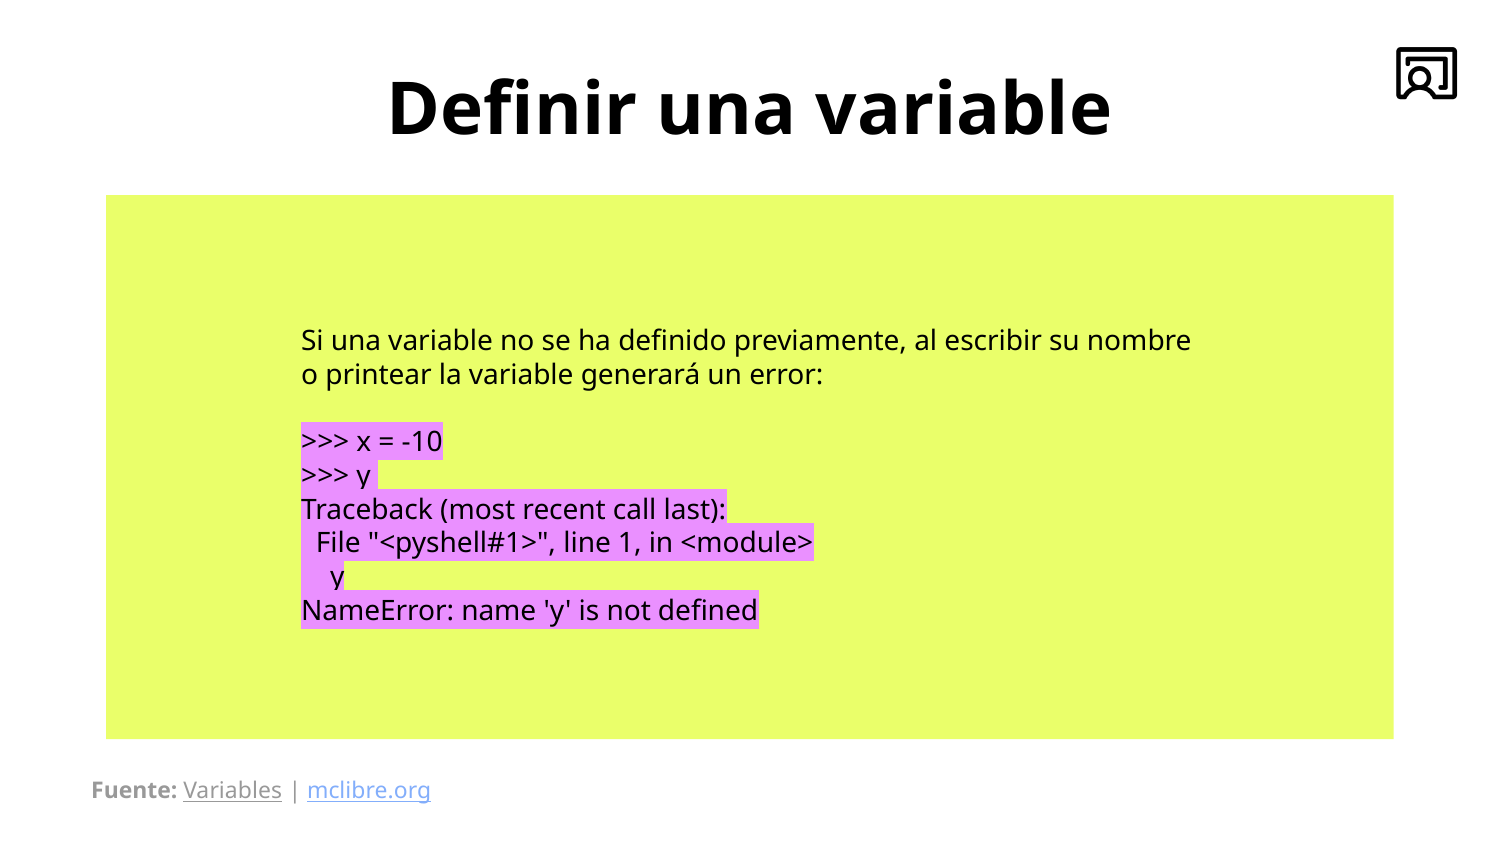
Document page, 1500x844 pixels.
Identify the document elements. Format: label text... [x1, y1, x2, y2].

text_box Fuente: Variables | mclibre.org [76, 760, 479, 822]
text_box [106, 195, 1394, 740]
text_box Definir una variable [239, 56, 1261, 166]
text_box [1366, 12, 1488, 134]
text_box Si una variable no se ha definido previamente, al escribir su nombre o printear la variable generará un error: >>> x = -10 >>> y Traceback (most recent call last): File "<pyshell#1>", line 1, in <module> y NameError: name 'y' is not defined [302, 423, 813, 628]
